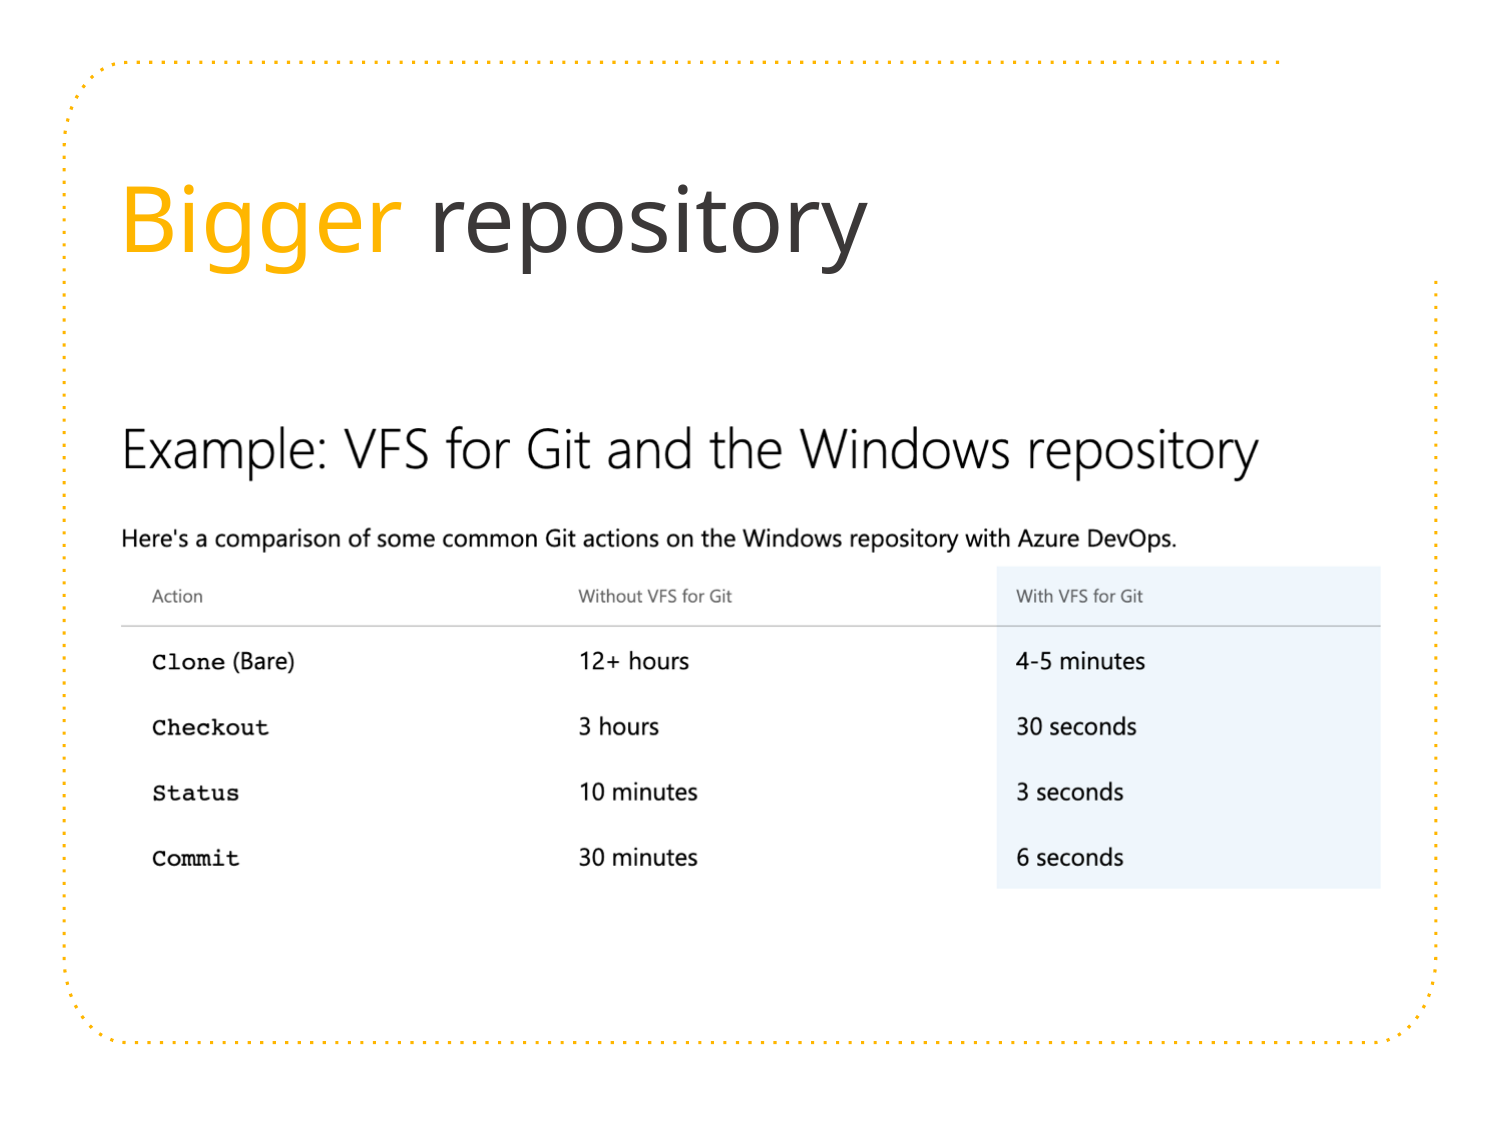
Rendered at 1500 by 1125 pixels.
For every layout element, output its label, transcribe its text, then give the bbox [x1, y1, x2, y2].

picture [103, 406, 1397, 905]
title Bigger repository [103, 114, 1397, 332]
